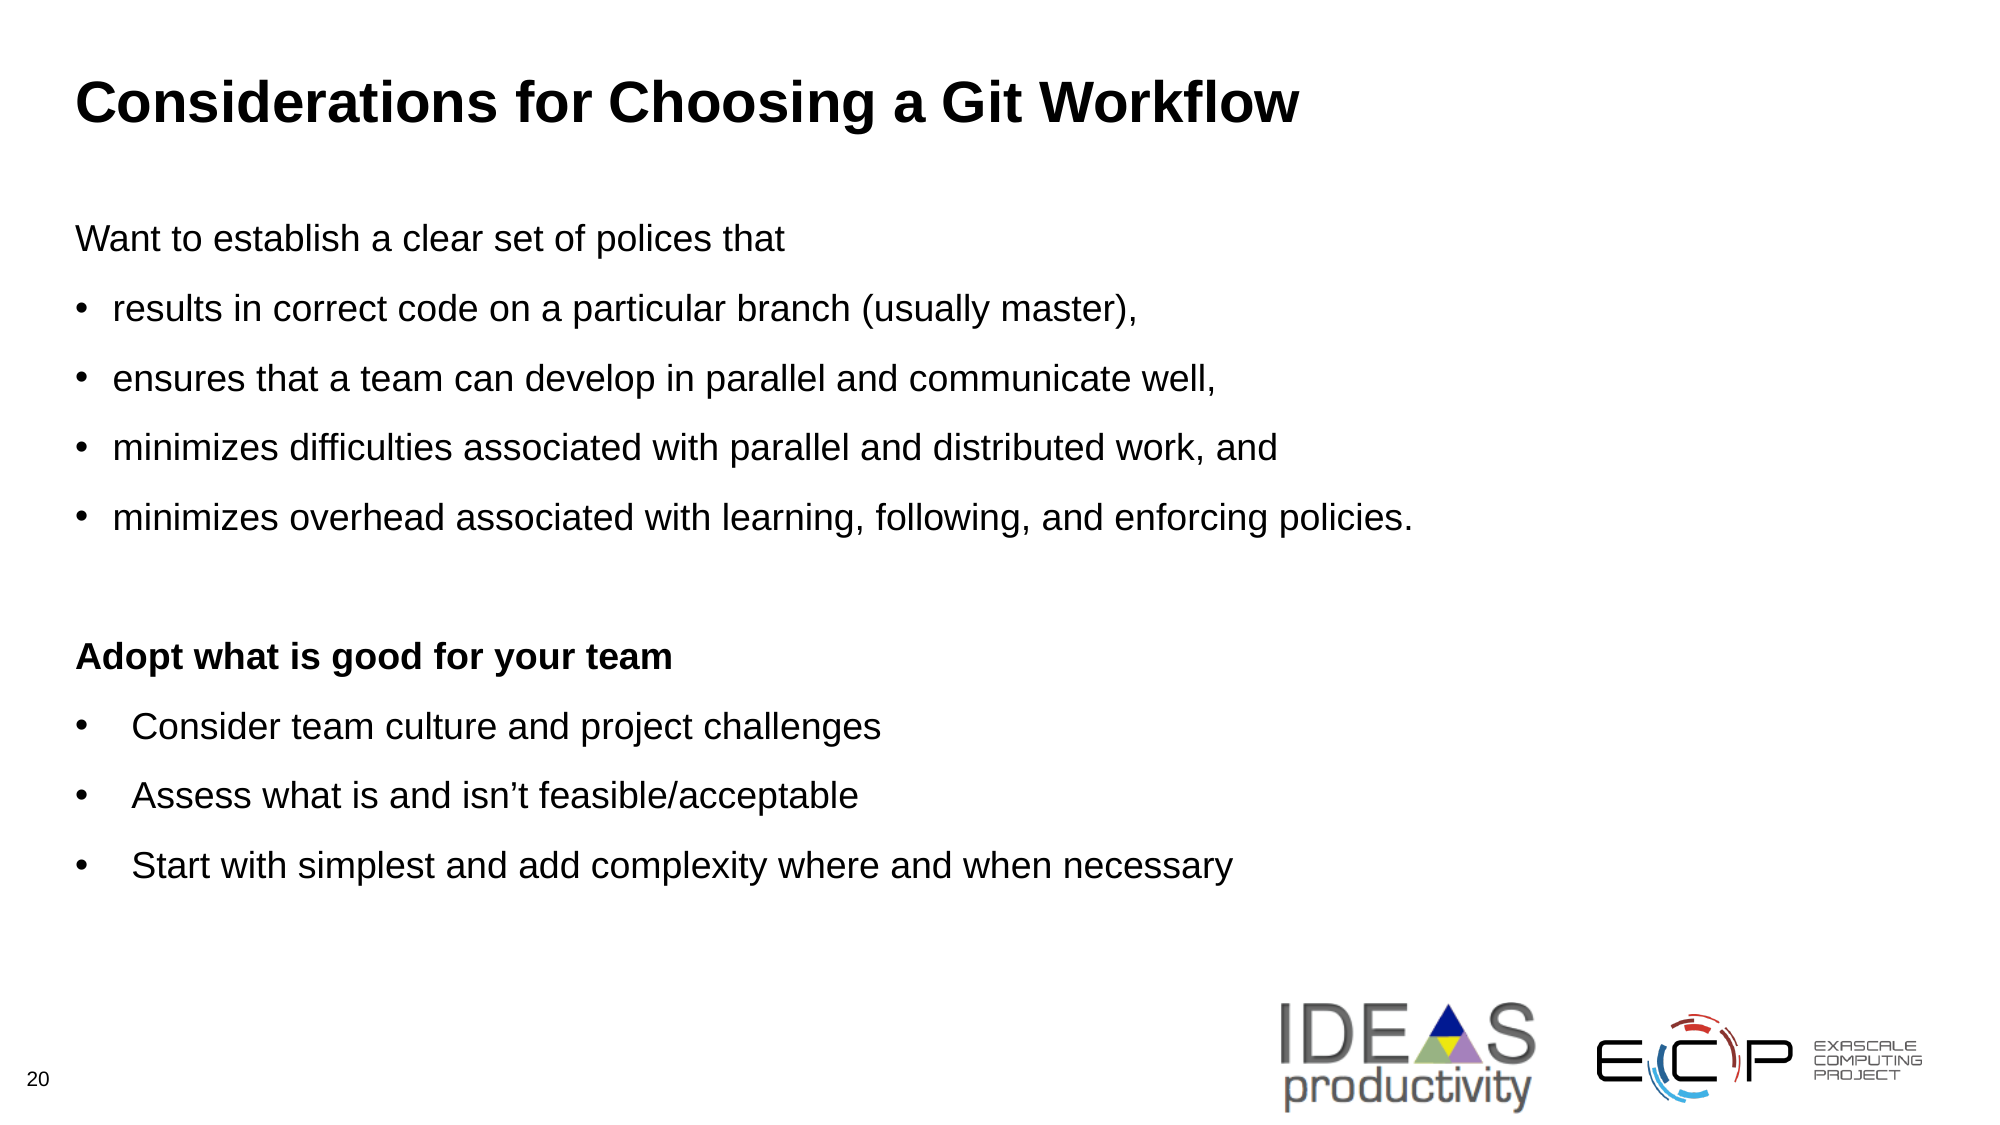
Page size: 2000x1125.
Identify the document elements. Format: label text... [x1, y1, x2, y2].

picture [1280, 1002, 1537, 1114]
picture [1597, 1014, 1922, 1103]
list Want to establish a clear set of polices that results in correct code on a particular branch (usually master), ensures that a team can develop in parallel and communicate well, minimizes difficulties associated with parallel and distributed work, and minimizes overhead associated with learning, following, and enforcing policies. Adopt what is good for your team Consider team culture and project challenges Assess what is and isn’t feasible/acceptable Start with simplest and add complexity where and when necessary [59, 211, 1464, 877]
title Considerations for Choosing a Git Workflow [59, 67, 1926, 218]
